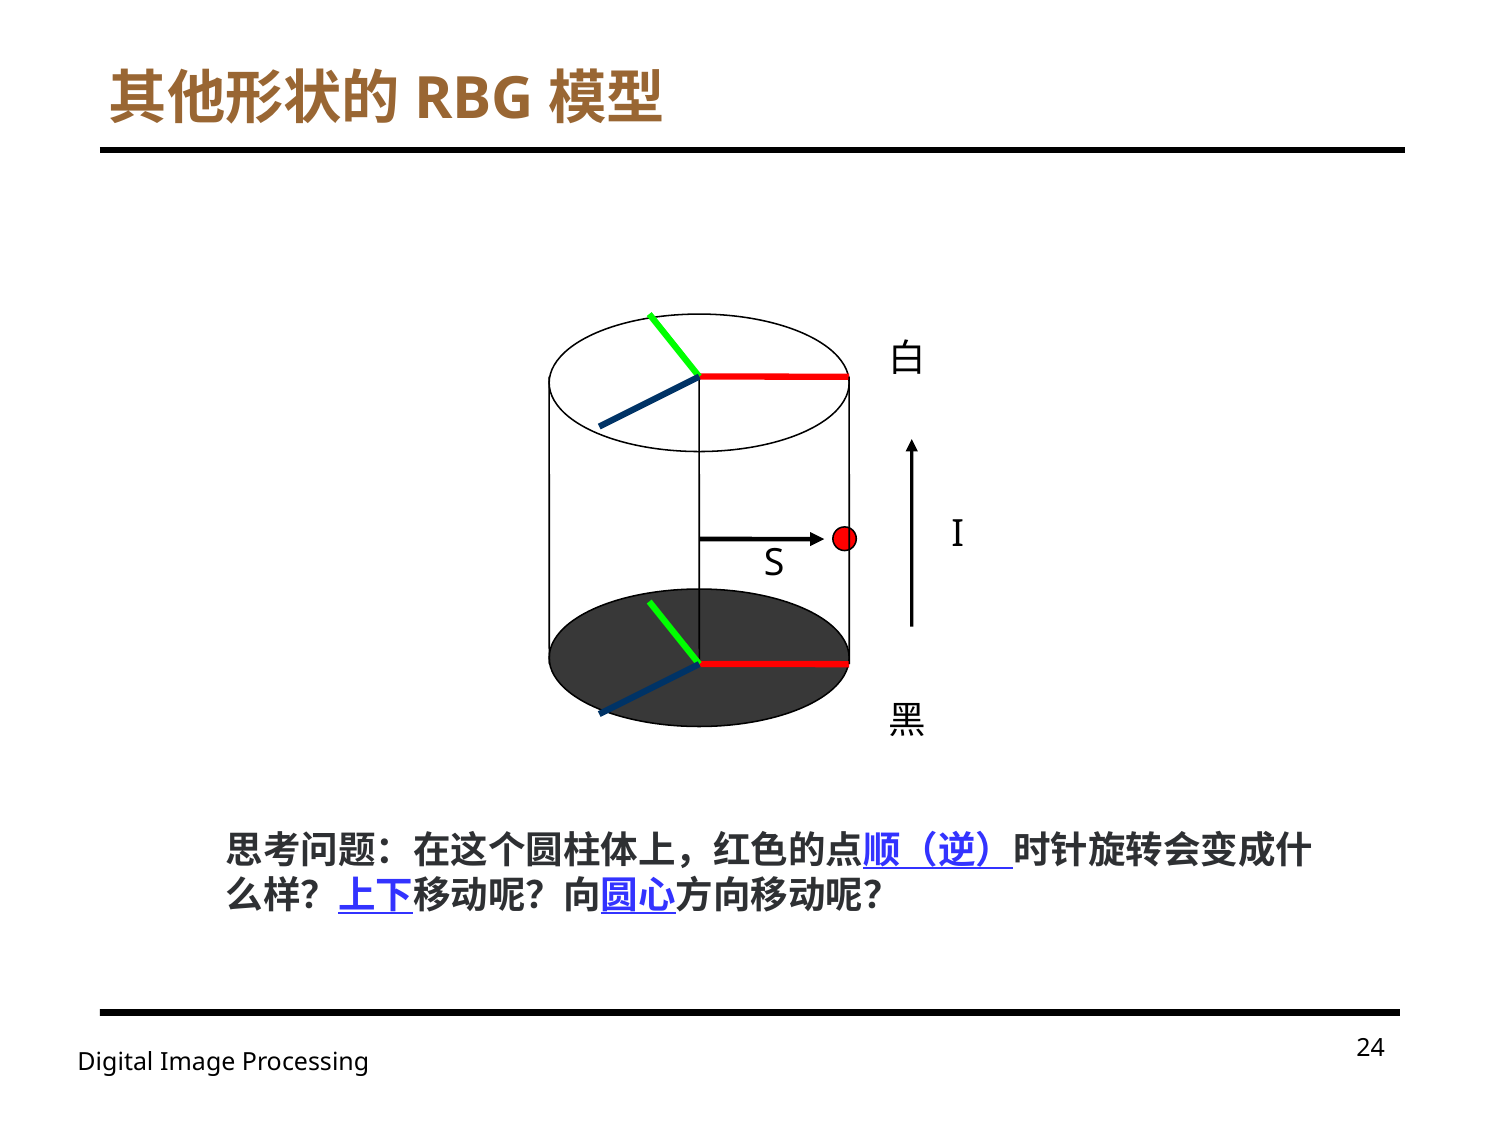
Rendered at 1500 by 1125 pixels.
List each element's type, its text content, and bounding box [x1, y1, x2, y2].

text_box 白 [874, 326, 937, 387]
text_box [832, 526, 849, 551]
text_box 黑 [874, 689, 937, 749]
text_box I [936, 501, 987, 562]
text_box [850, 528, 857, 550]
text_box 思考问题：在这个圆柱体上，红色的点顺（逆）时针旋转会变成什么样？上下移动呢？向圆心方向移动呢？ [211, 818, 1338, 924]
text_box [549, 314, 849, 452]
text_box [550, 589, 849, 727]
slide_number 24 [1074, 1024, 1400, 1103]
text_box S [749, 530, 825, 590]
text_box 其他形状的RBG模型 [94, 53, 1070, 138]
slide_number Digital Image Processing [62, 1037, 488, 1116]
text_box [905, 439, 918, 627]
